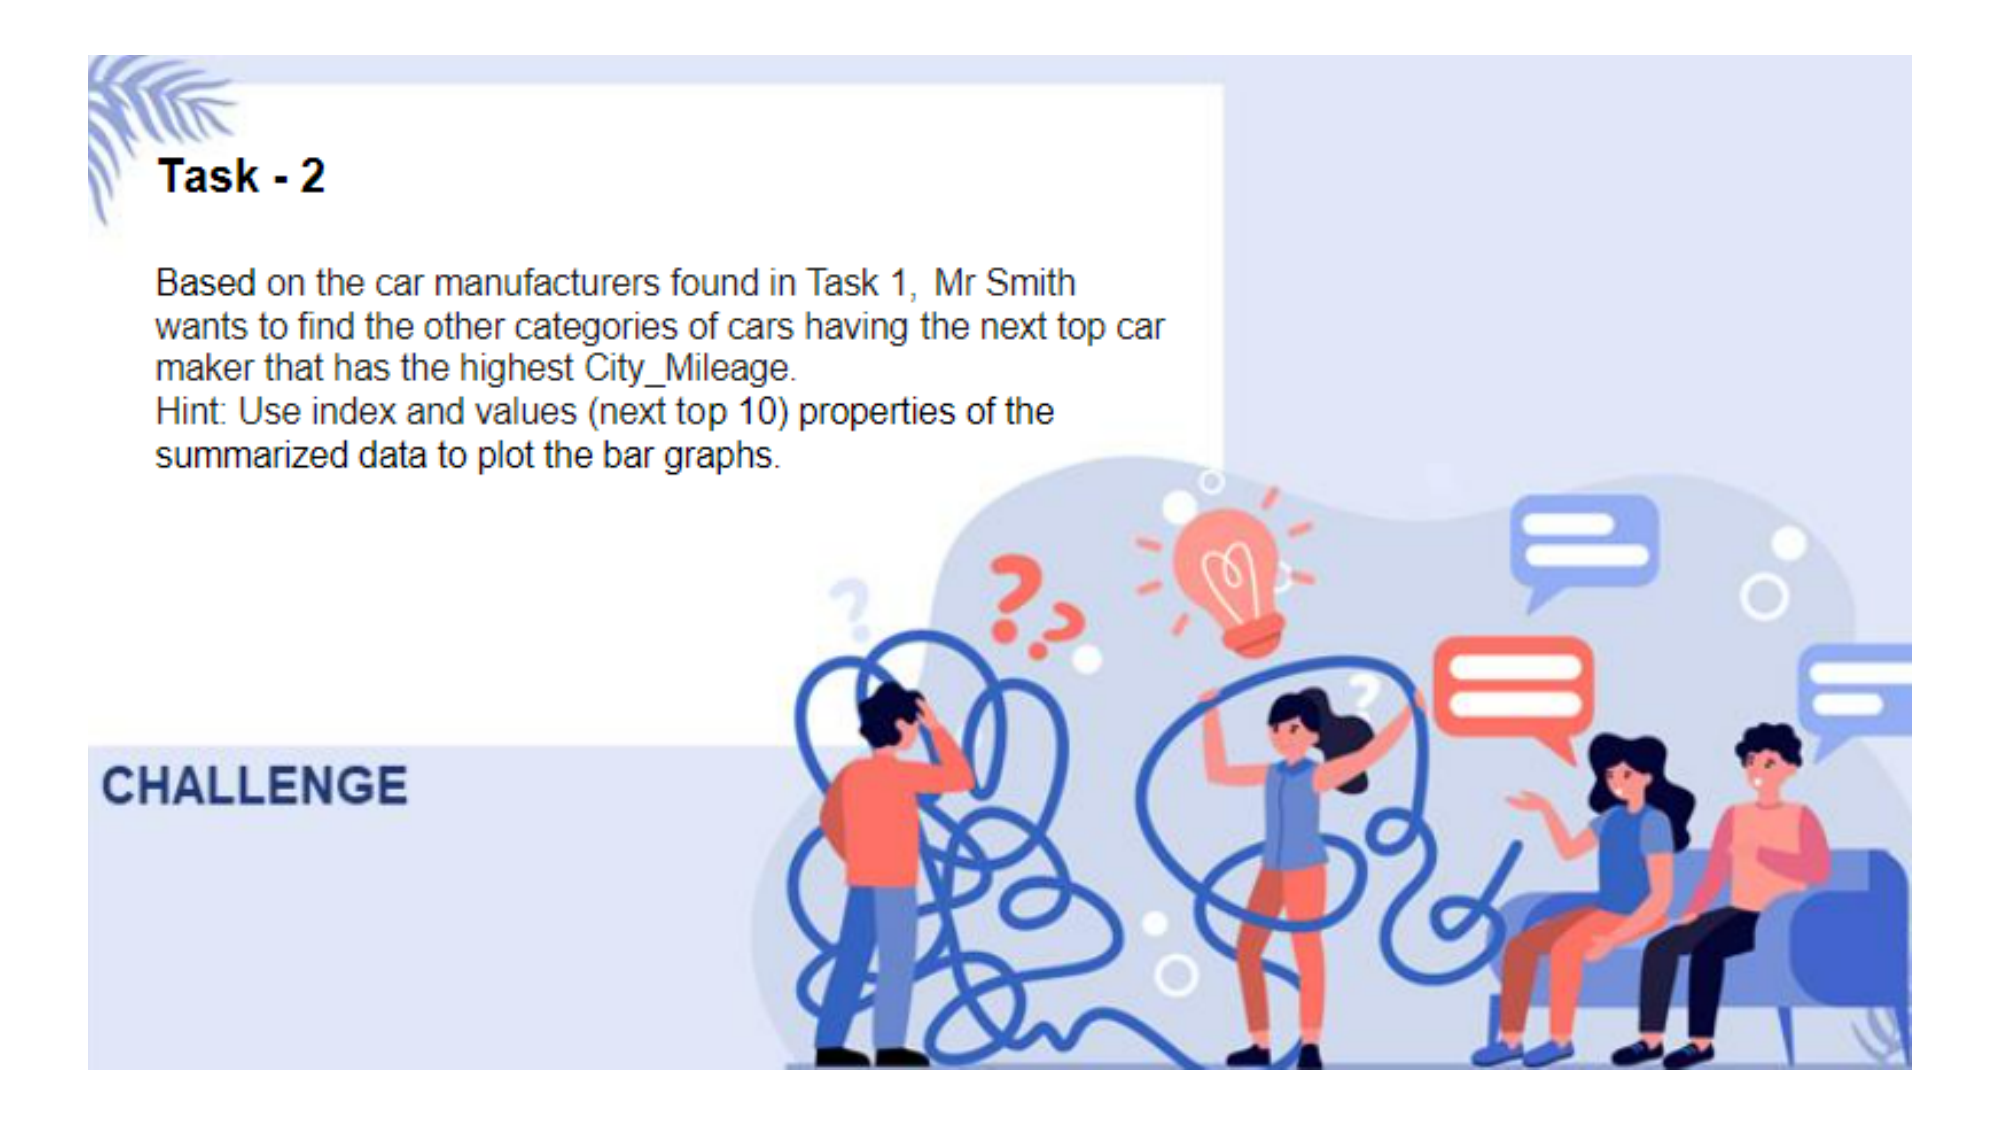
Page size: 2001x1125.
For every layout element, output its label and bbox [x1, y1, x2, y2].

picture [88, 55, 1912, 1070]
